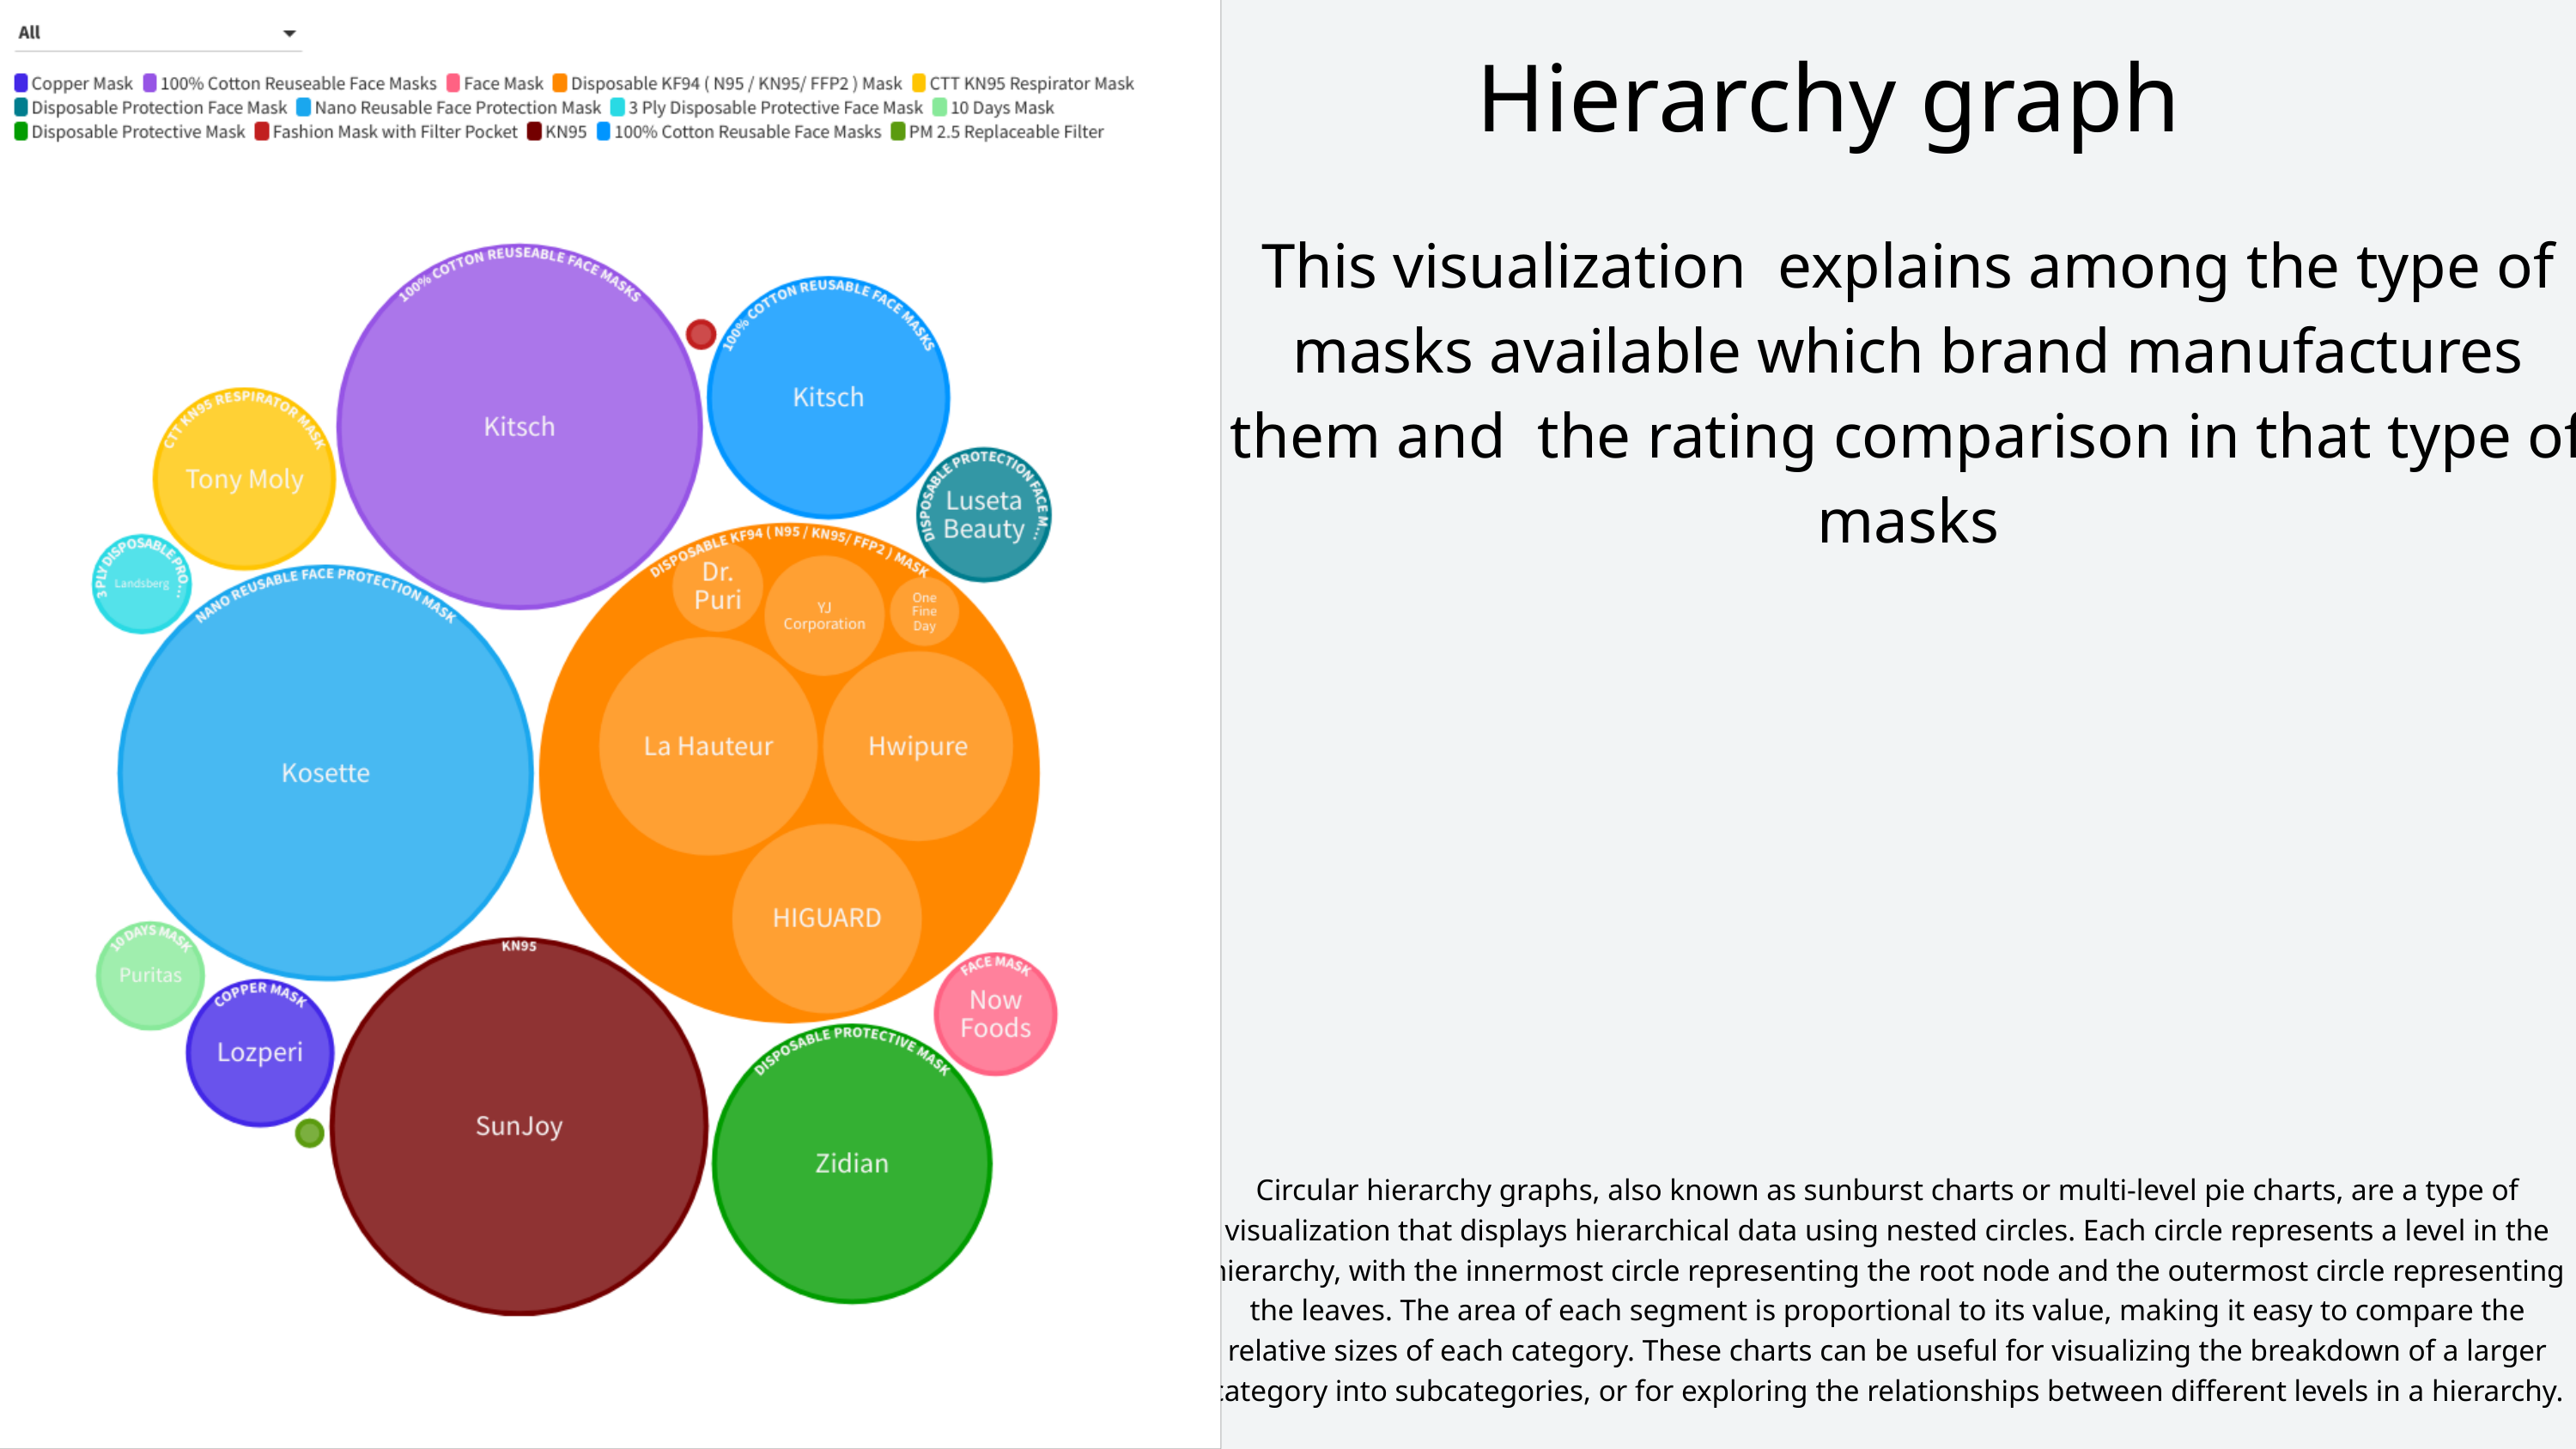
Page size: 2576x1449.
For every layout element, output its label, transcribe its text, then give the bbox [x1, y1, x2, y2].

picture [0, 0, 1366, 1449]
text_box This visualization explains among the type of masks available which brand manufactures them and the rating comparison in that type of masks [1368, 215, 2576, 555]
text_box Circular hierarchy graphs, also known as sunburst charts or multi-level pie charts, are a type of visualization that displays hierarchical data using nested circles. Each circle represents a level in the hierarchy, with the innermost circle representing the root node and the outermost circle representing the leaves. The area of each segment is proportional to its value, making it easy to compare the relative sizes of each category. These charts can be useful for visualizing the breakdown of a larger category into subcategories, or for exploring the relationships between different levels in a hierarchy. [1368, 1166, 2576, 1407]
text_box Hierarchy graph [1461, 20, 2196, 150]
